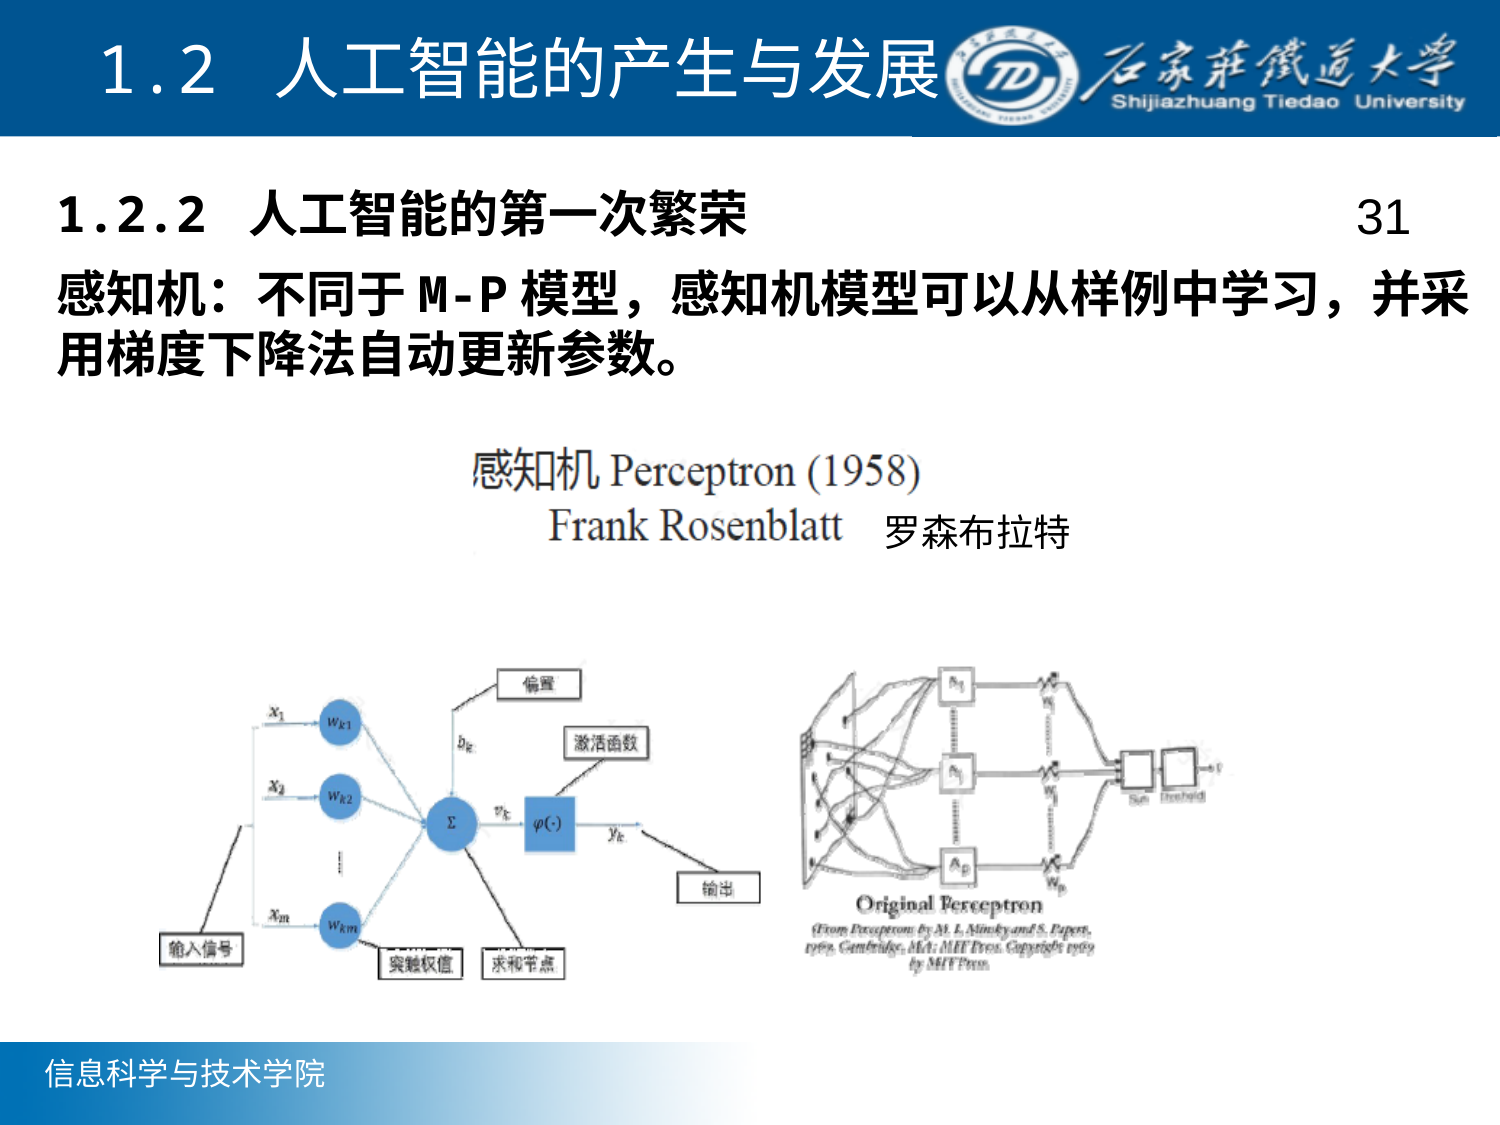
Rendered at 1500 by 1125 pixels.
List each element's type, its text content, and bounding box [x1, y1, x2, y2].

picture [912, 0, 1497, 137]
picture [159, 444, 1235, 988]
text_box 1.2 人工智能的产生与发展 [82, 19, 956, 176]
picture [0, 1042, 1500, 1125]
text_box 1.2.2 人工智能的第一次繁荣 感知机：不同于M-P模型，感知机模型可以从样例中学习，并采用梯度下降法自动更新参数。 [45, 176, 1500, 308]
text_box 31 [1341, 176, 1427, 252]
